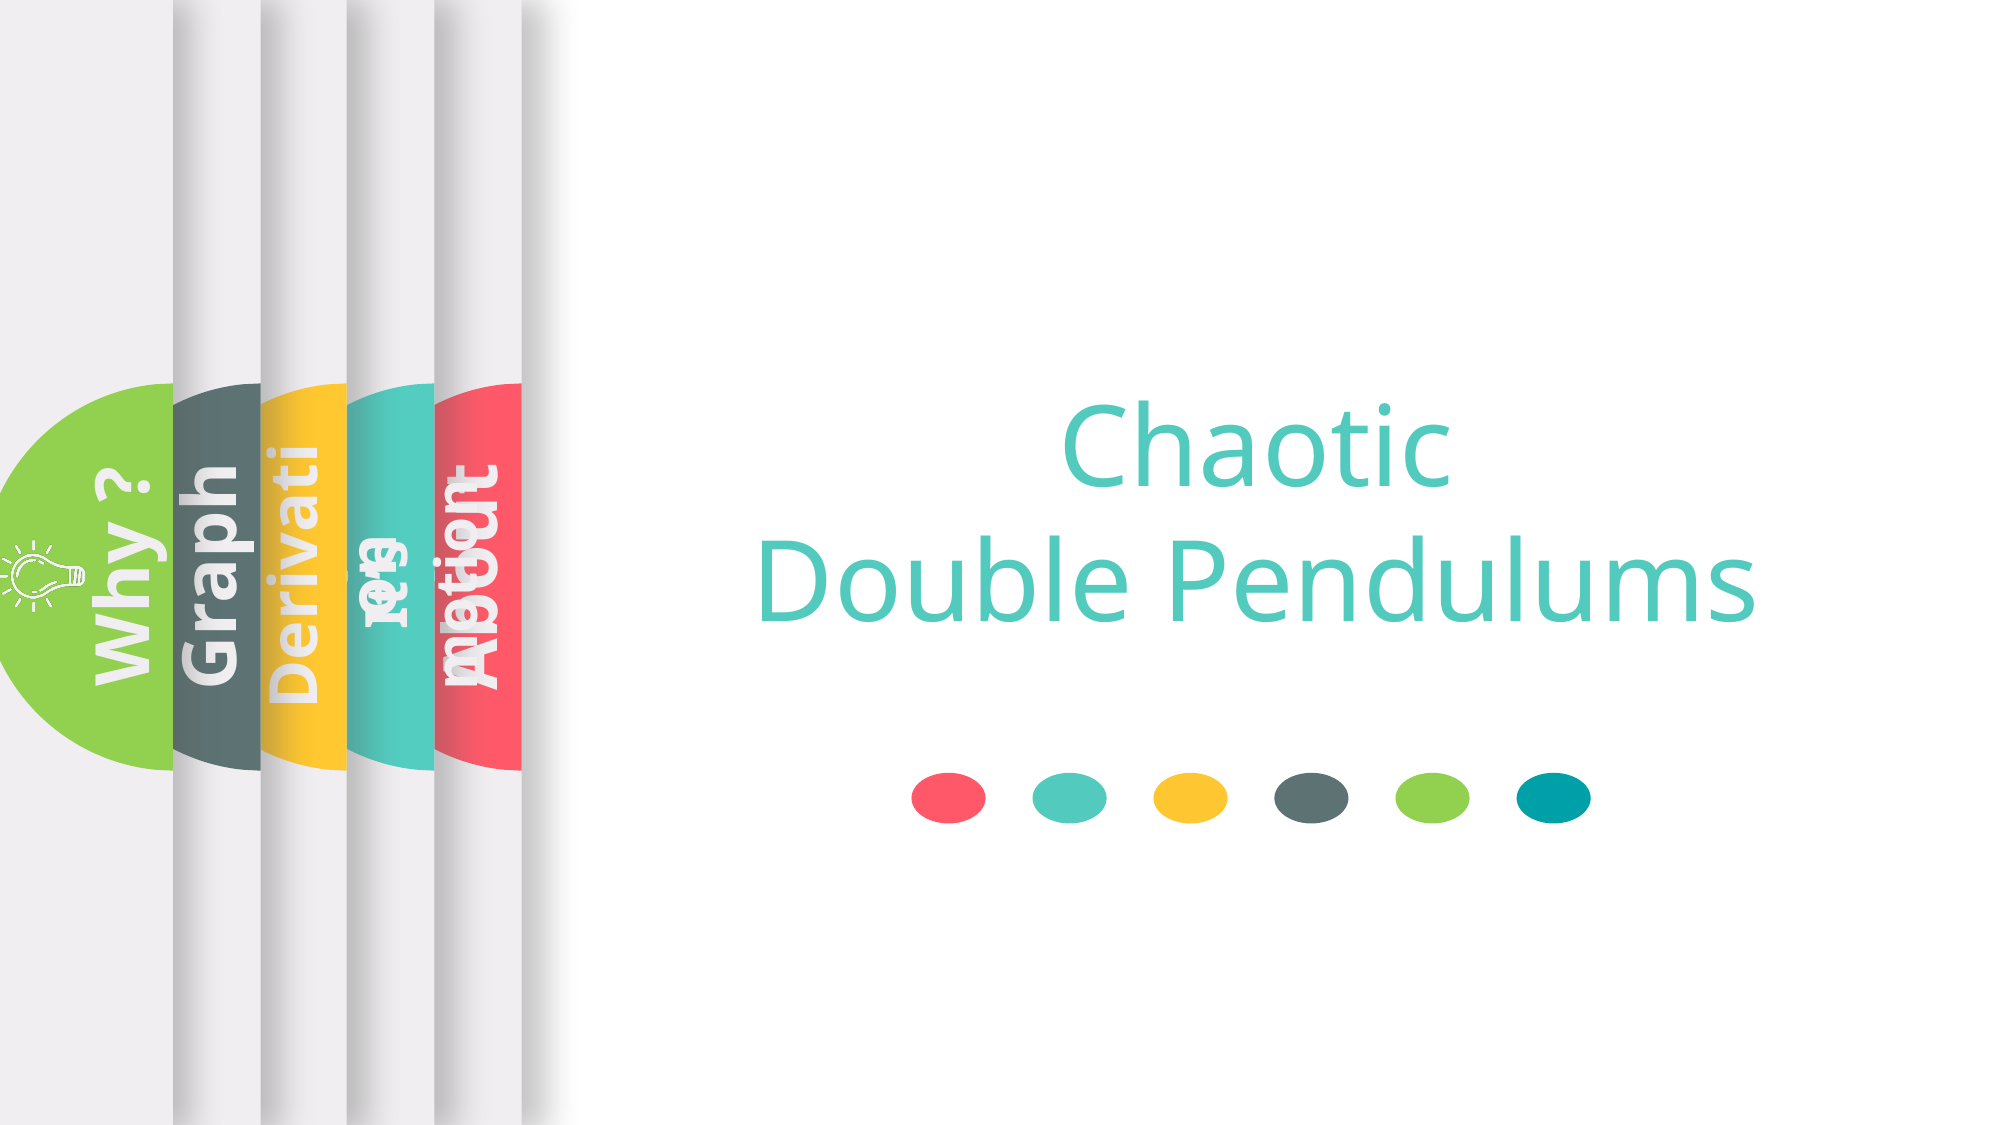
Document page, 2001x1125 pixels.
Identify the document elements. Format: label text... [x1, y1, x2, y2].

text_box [347, 0, 435, 1125]
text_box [261, 0, 347, 1125]
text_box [911, 772, 1591, 824]
text_box Chaotic Double Pendulums [658, 366, 1853, 652]
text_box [0, 0, 173, 1125]
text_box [435, 0, 522, 1125]
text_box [173, 0, 261, 1125]
